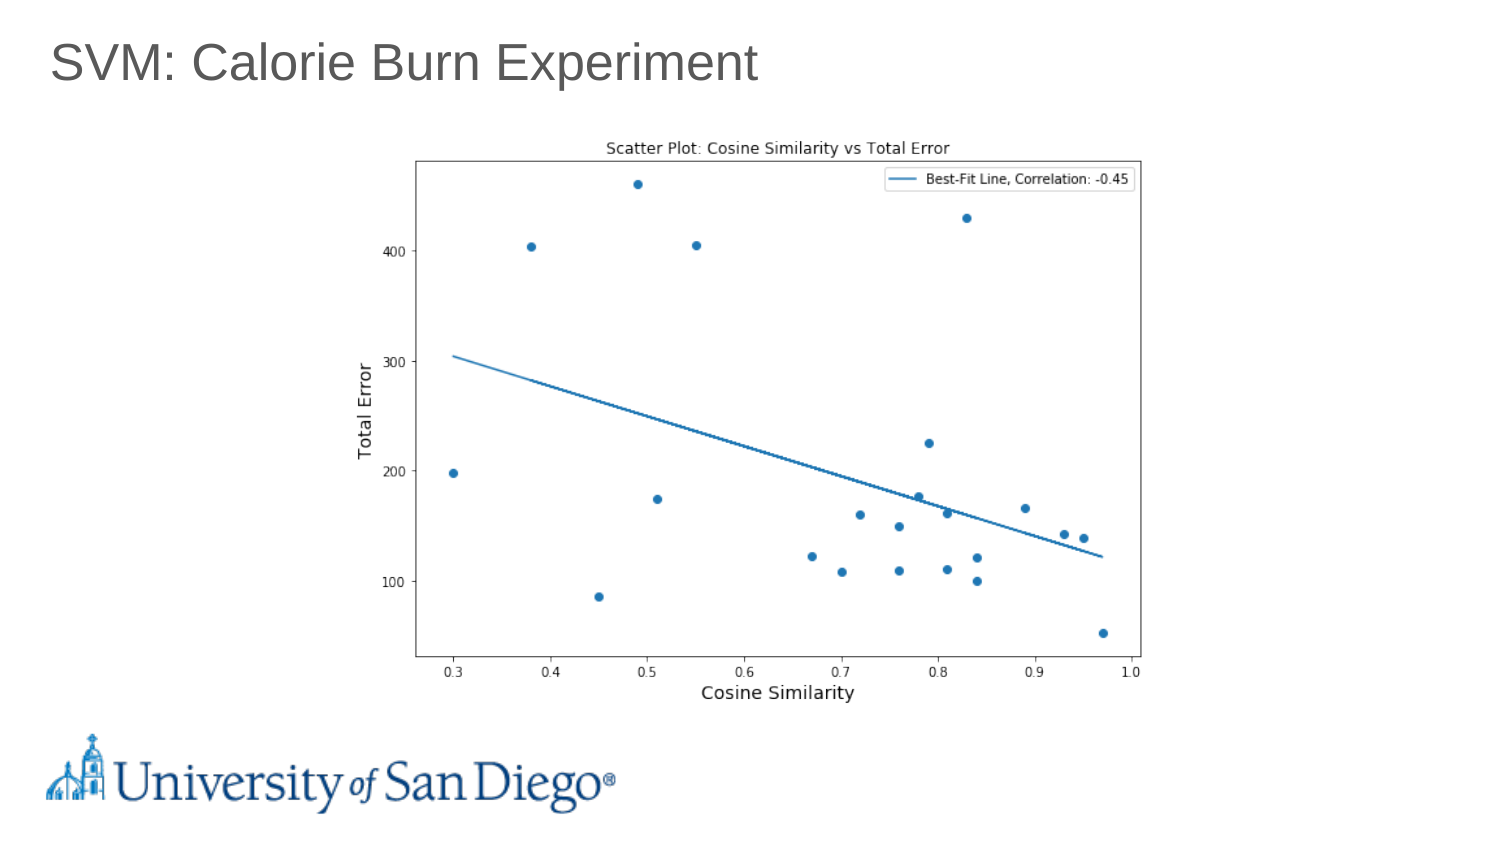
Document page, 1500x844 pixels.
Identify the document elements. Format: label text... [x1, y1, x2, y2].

picture [349, 132, 1151, 711]
picture [15, 718, 641, 830]
text_box SVM: Calorie Burn Experiment [34, 13, 1468, 196]
